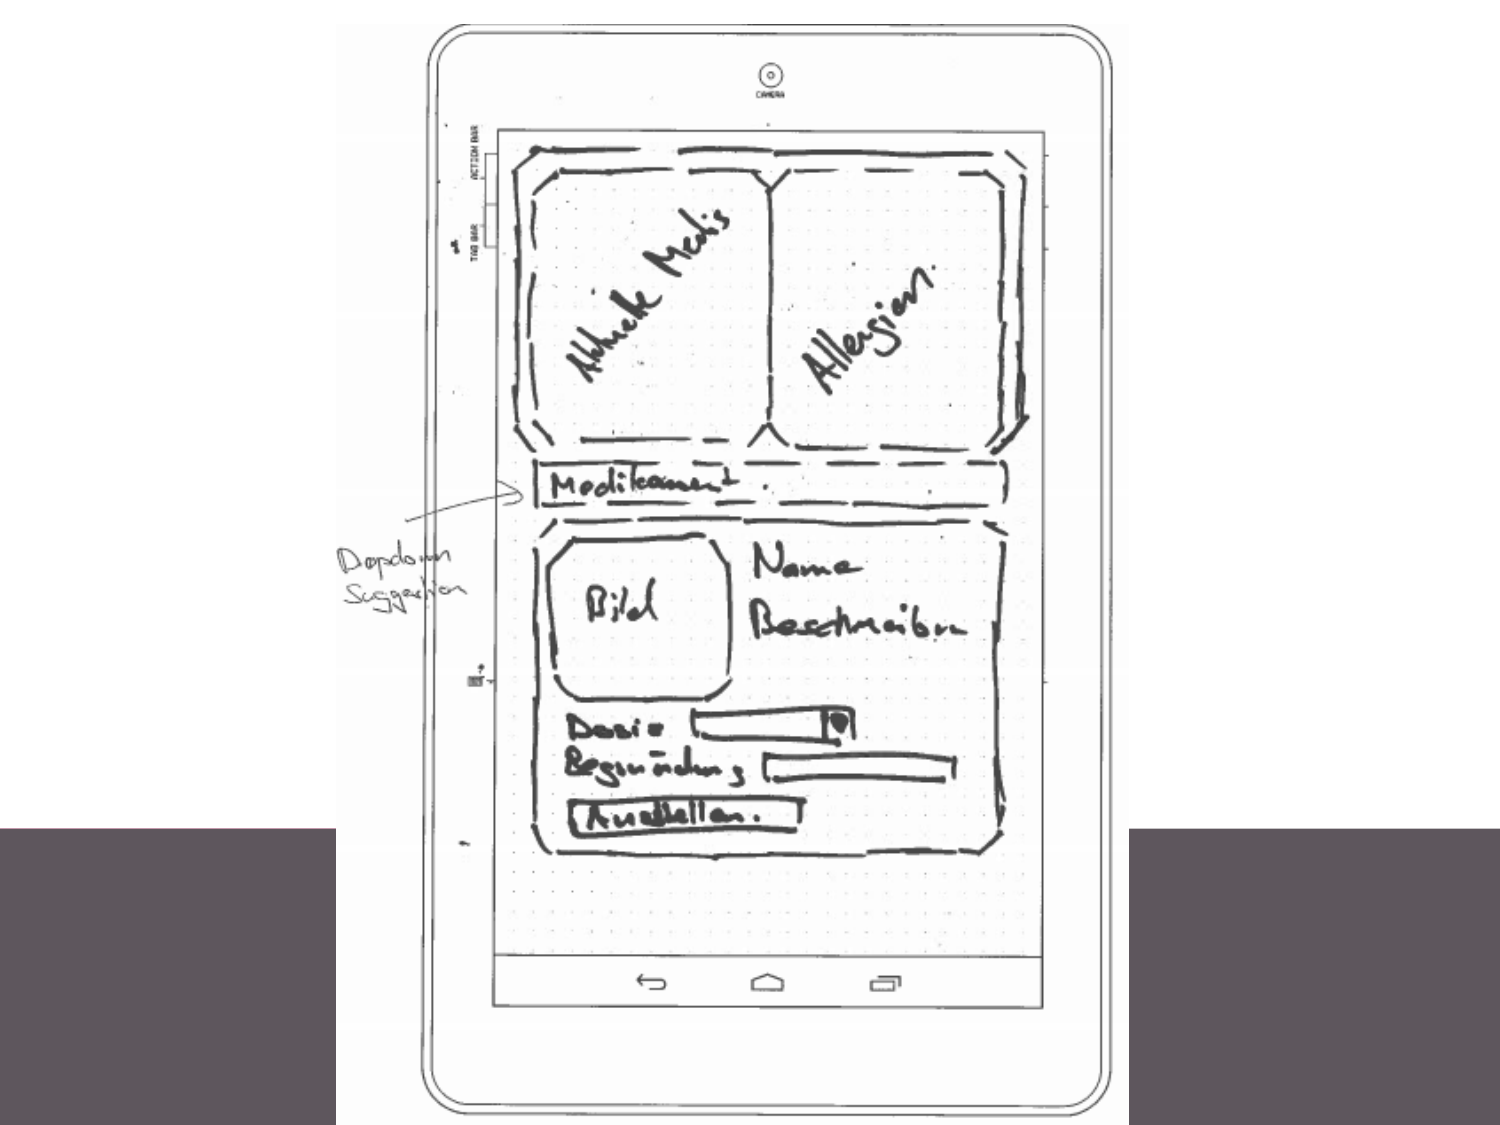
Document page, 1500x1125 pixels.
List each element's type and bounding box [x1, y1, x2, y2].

picture [336, 23, 1129, 1125]
